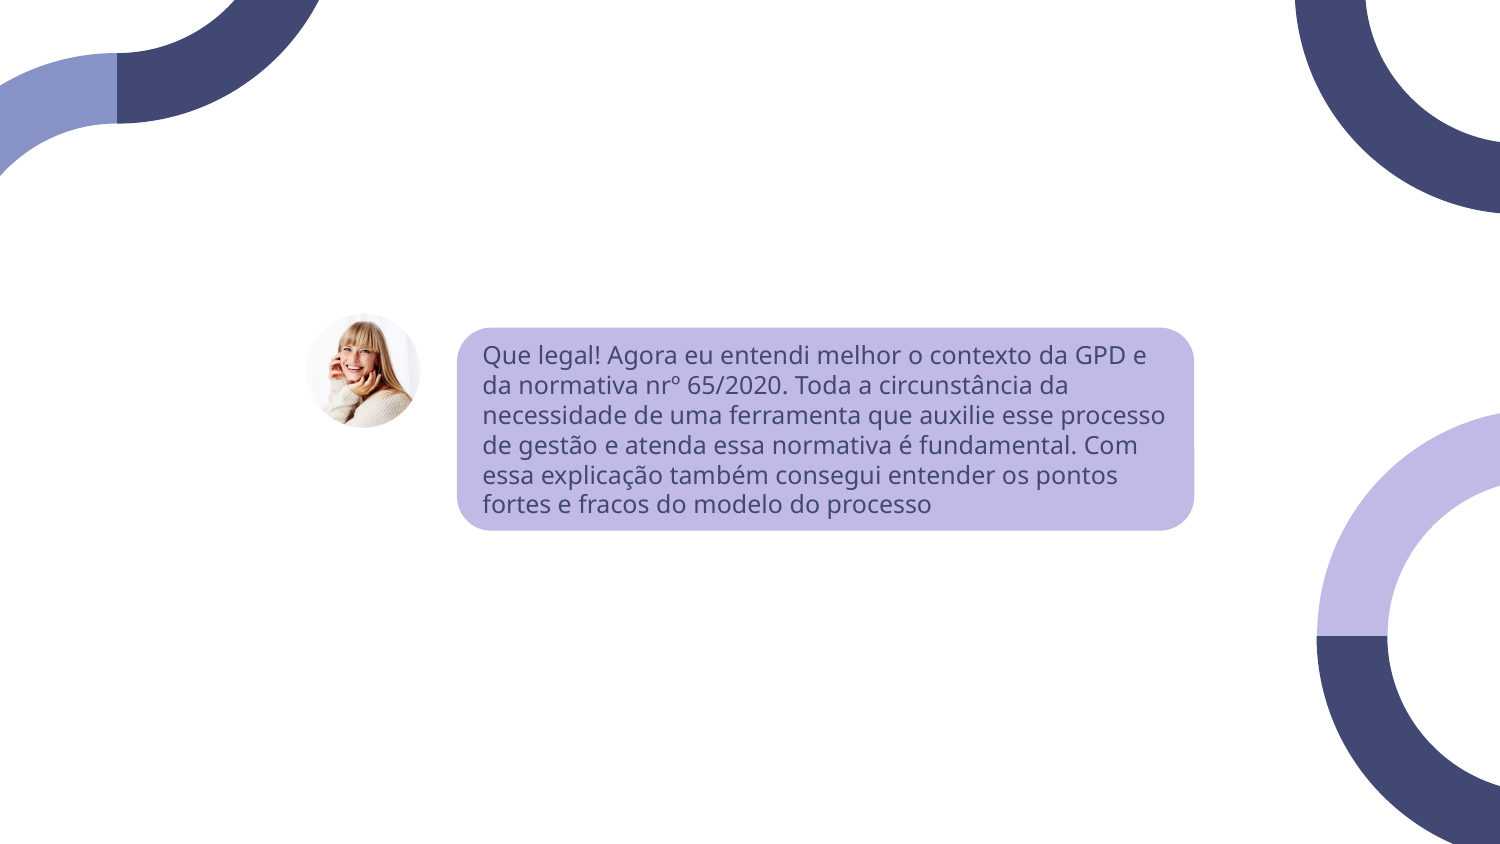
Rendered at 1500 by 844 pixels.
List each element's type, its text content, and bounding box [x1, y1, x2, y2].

text_box [1294, 0, 1500, 214]
picture [306, 313, 421, 428]
text_box Que legal! Agora eu entendi melhor o contexto da GPD e da normativa nrº 65/2020. Toda a circunstância da necessidade de uma ferramenta que auxilie esse processo de gestão e atenda essa normativa é fundamental. Com essa explicação também consegui entender os pontos fortes e fracos do modelo do processo [457, 328, 1194, 530]
